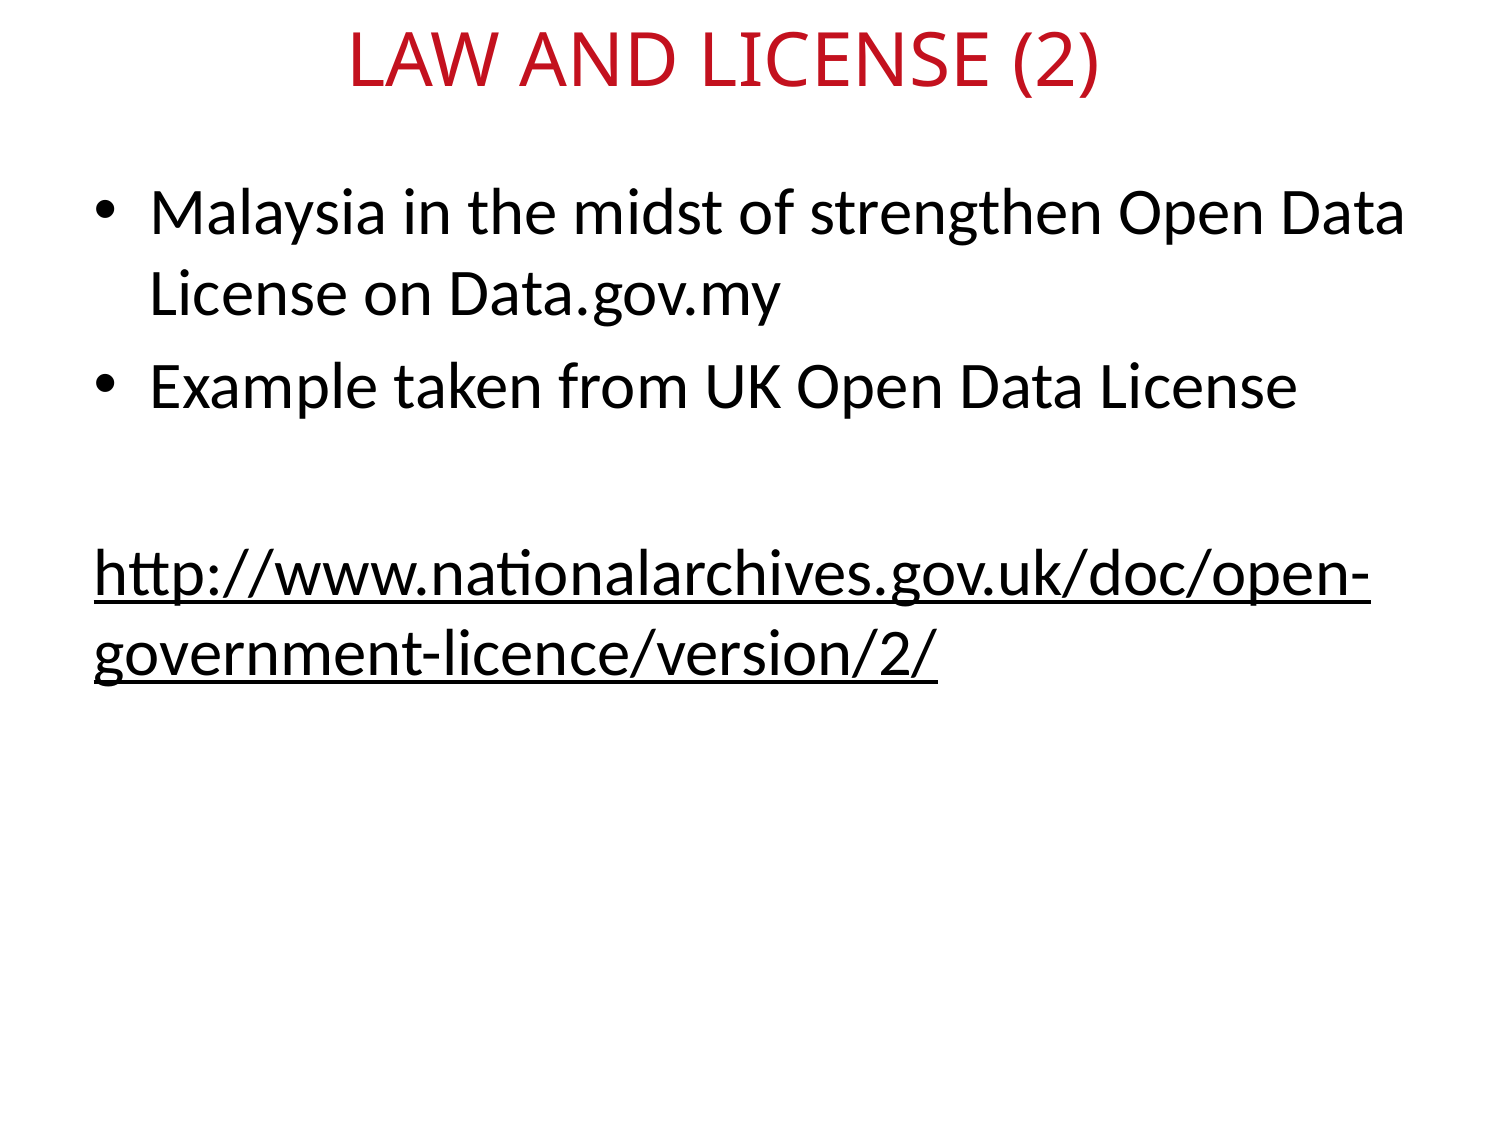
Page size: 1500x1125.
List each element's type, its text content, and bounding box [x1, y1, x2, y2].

list Malaysia in the midst of strengthen Open Data License on Data.gov.my Example taken from UK Open Data License http://www.nationalarchives.gov.uk/doc/open-government-licence/version/2/ [78, 160, 1429, 904]
text_box LAW AND LICENSE (2) [76, 5, 1371, 119]
